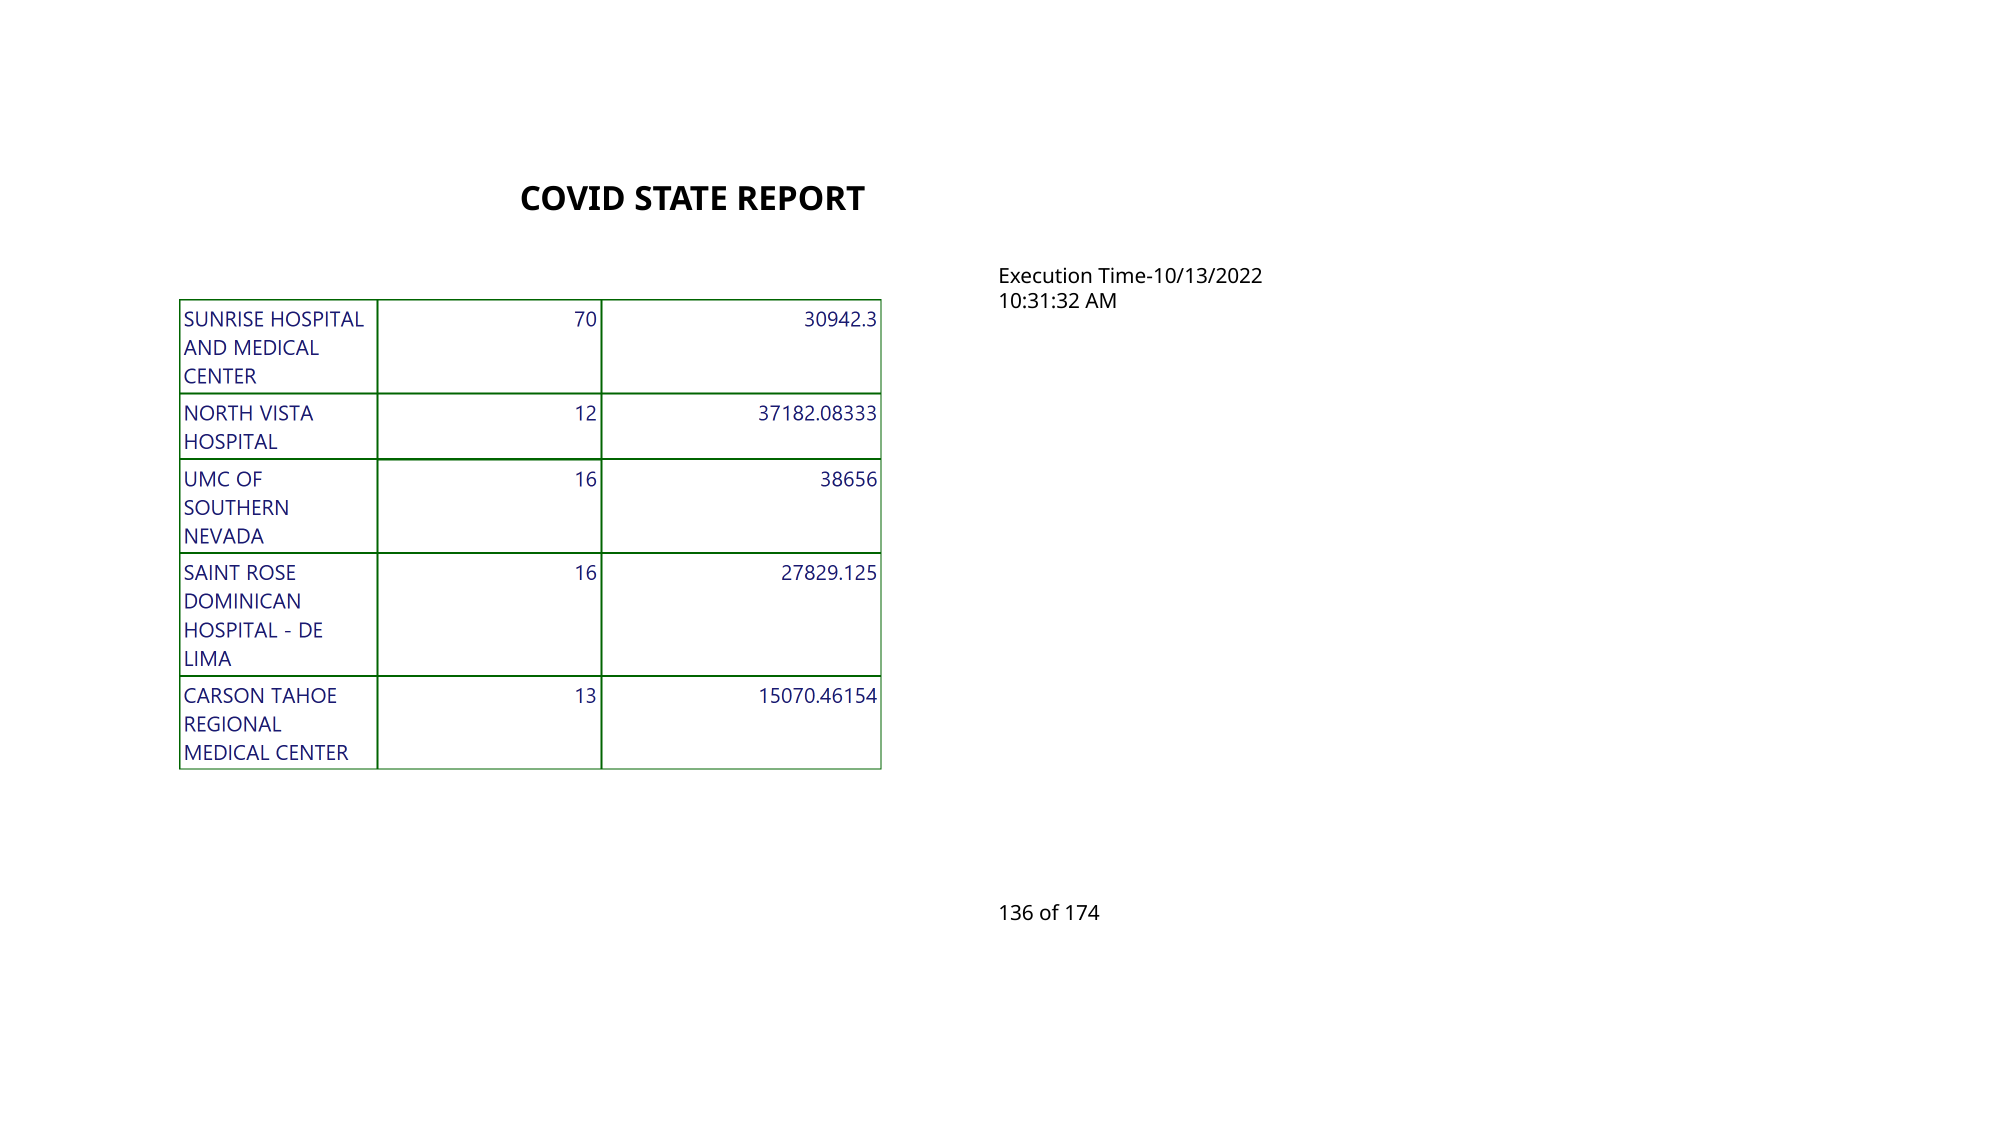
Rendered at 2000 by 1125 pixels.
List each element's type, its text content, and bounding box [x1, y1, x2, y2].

text_box Execution Time-10/13/2022 10:31:32 AM [994, 258, 1349, 300]
text_box 136 of 174 [994, 895, 1420, 975]
picture [179, 299, 882, 770]
text_box COVID STATE REPORT [377, 173, 1009, 241]
